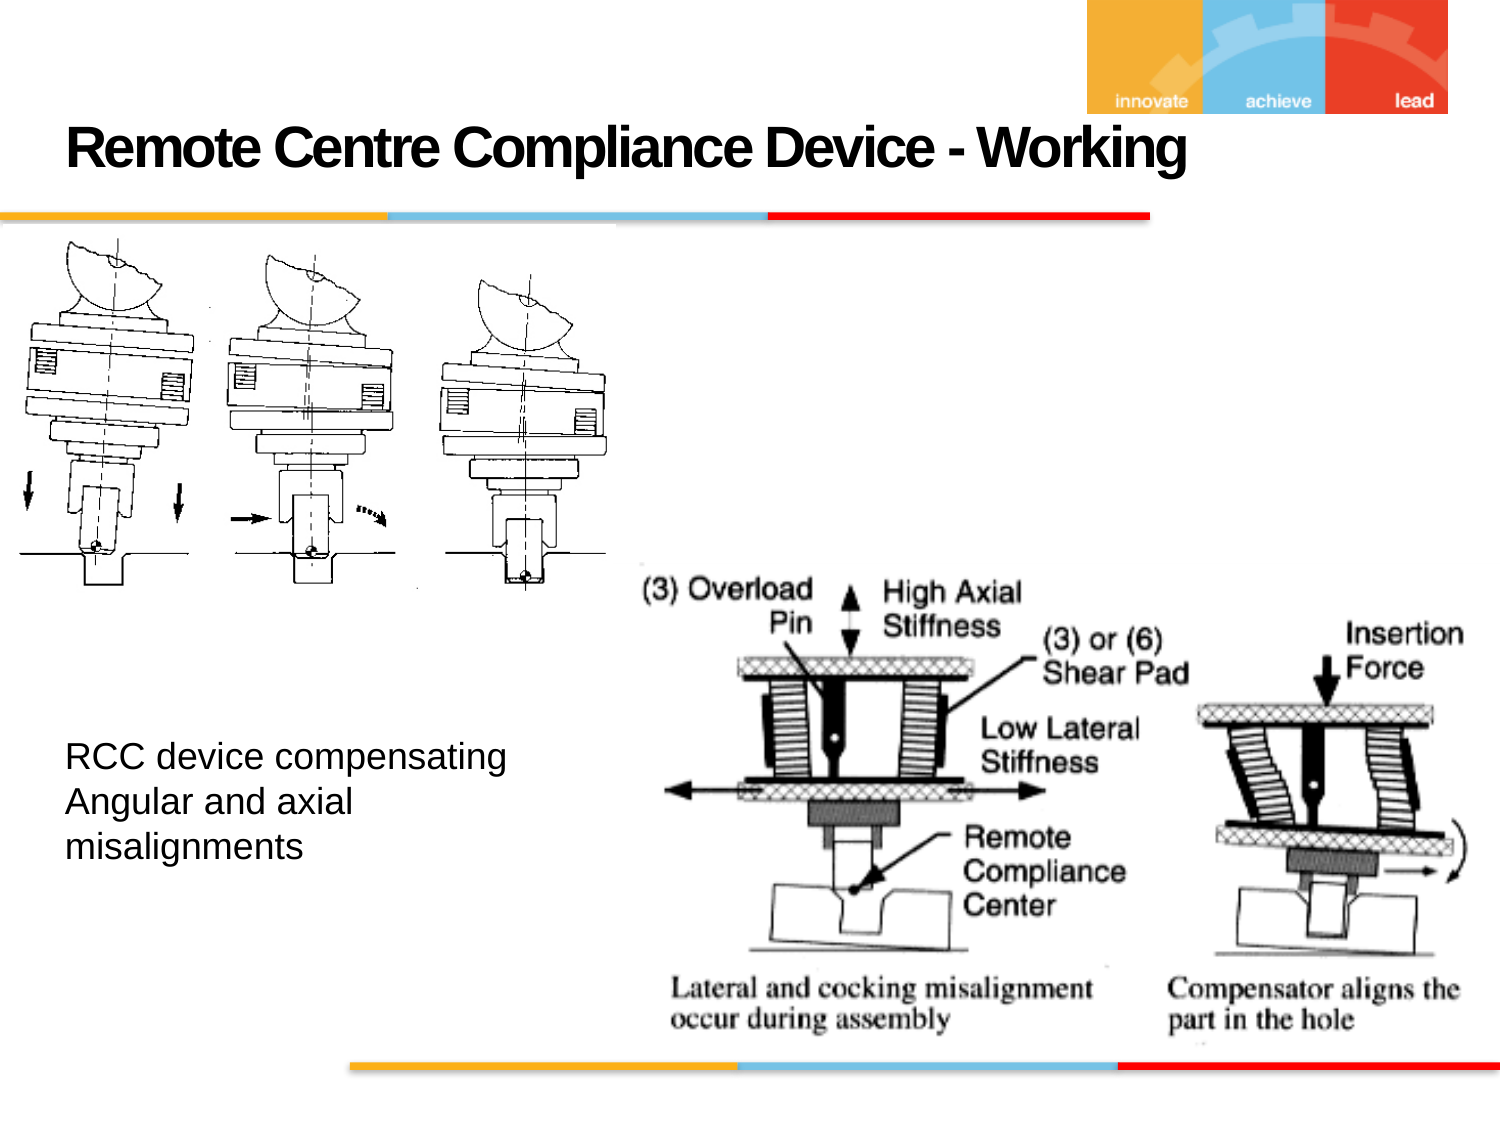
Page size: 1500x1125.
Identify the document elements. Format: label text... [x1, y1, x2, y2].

picture [613, 562, 1500, 1051]
text_box RCC device compensating Angular and axial misalignments [50, 724, 550, 875]
picture [1087, 0, 1448, 87]
title Remote Centre Compliance Device - Working [50, 87, 1448, 200]
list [2, 224, 616, 598]
